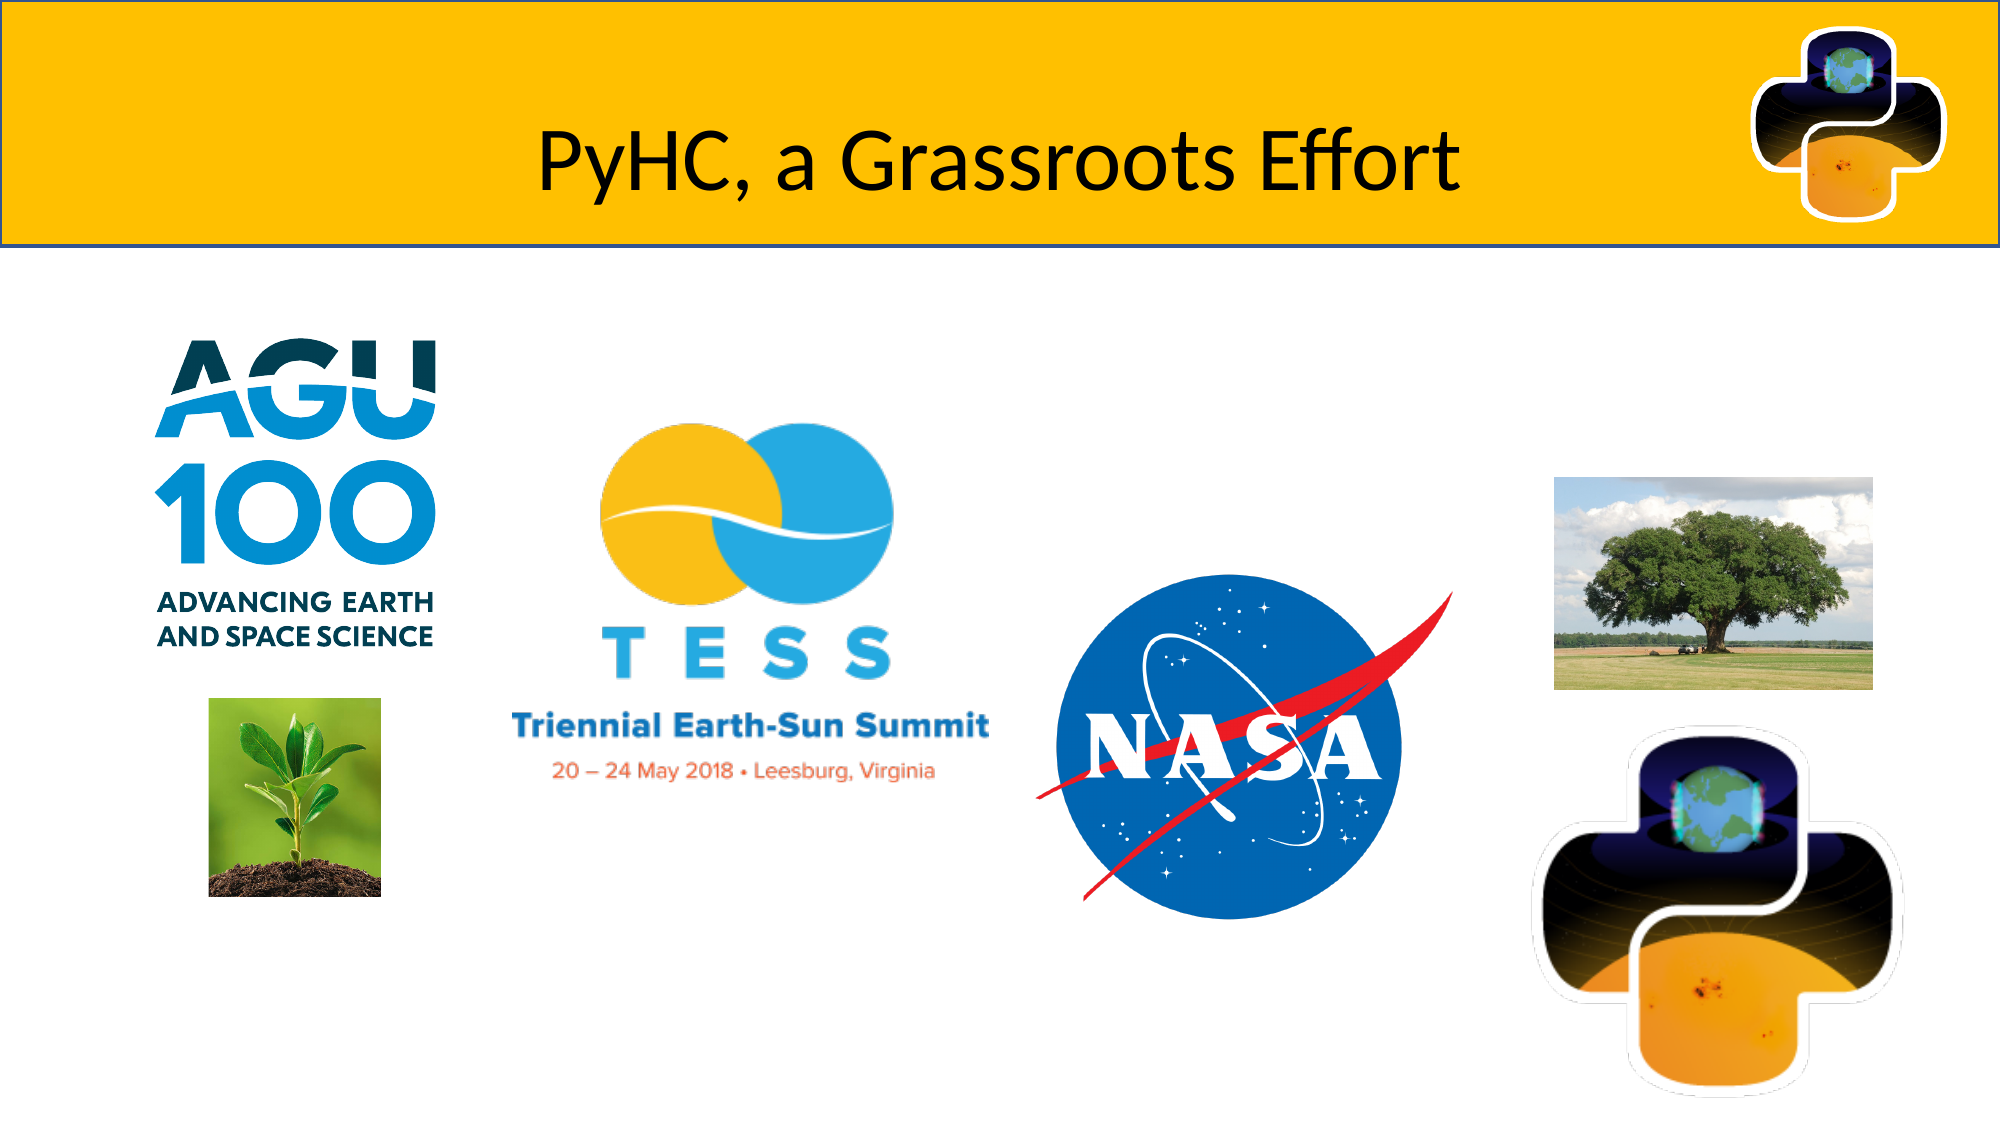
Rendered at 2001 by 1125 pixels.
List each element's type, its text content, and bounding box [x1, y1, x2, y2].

picture [1500, 699, 1927, 1125]
title PyHC, a Grassroots Effort [137, 51, 1863, 270]
picture [208, 698, 382, 897]
picture [114, 298, 476, 687]
text_box [0, 0, 2000, 248]
picture [1733, 11, 1959, 237]
picture [512, 420, 989, 787]
picture [1025, 562, 1464, 935]
picture [1554, 476, 1873, 690]
